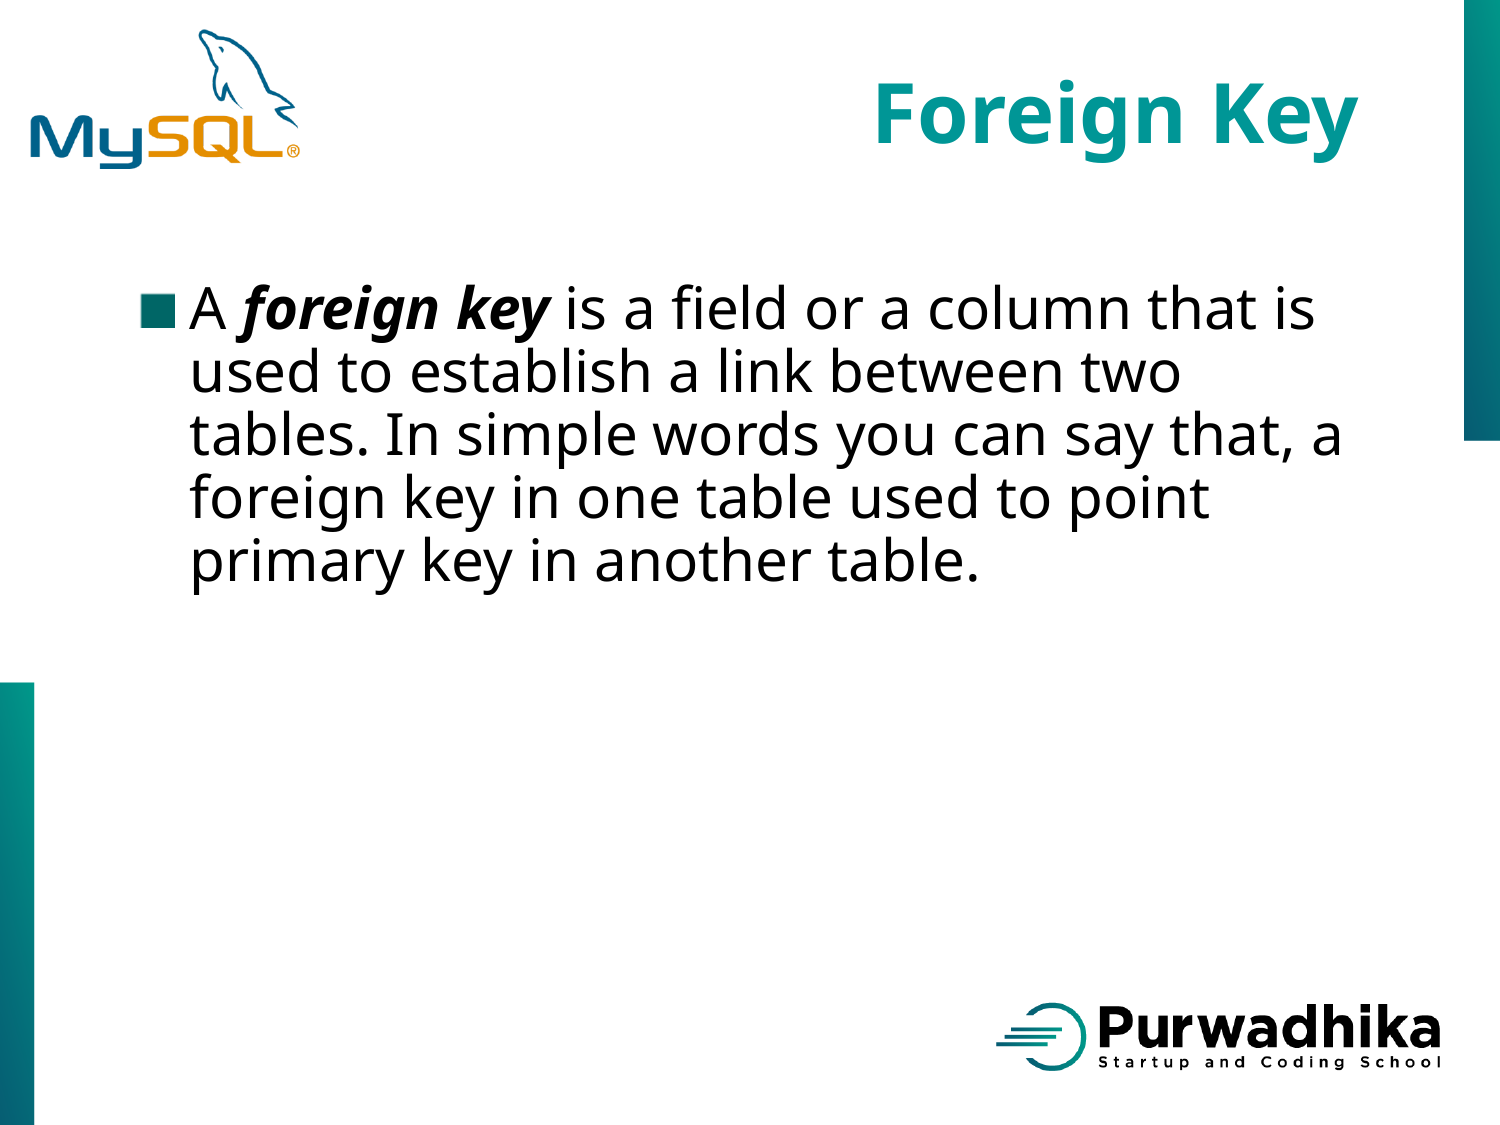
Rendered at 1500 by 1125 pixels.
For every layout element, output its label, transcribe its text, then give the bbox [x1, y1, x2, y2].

text_box [134, 123, 1405, 998]
picture [133, 286, 175, 328]
text_box Foreign Key [769, 0, 1462, 233]
text_box A foreign key is a field or a column that is used to establish a link between two tables. In simple words you can say that, a foreign key in one table used to point primary key in another table. [118, 271, 1382, 885]
picture [0, 0, 1500, 1125]
